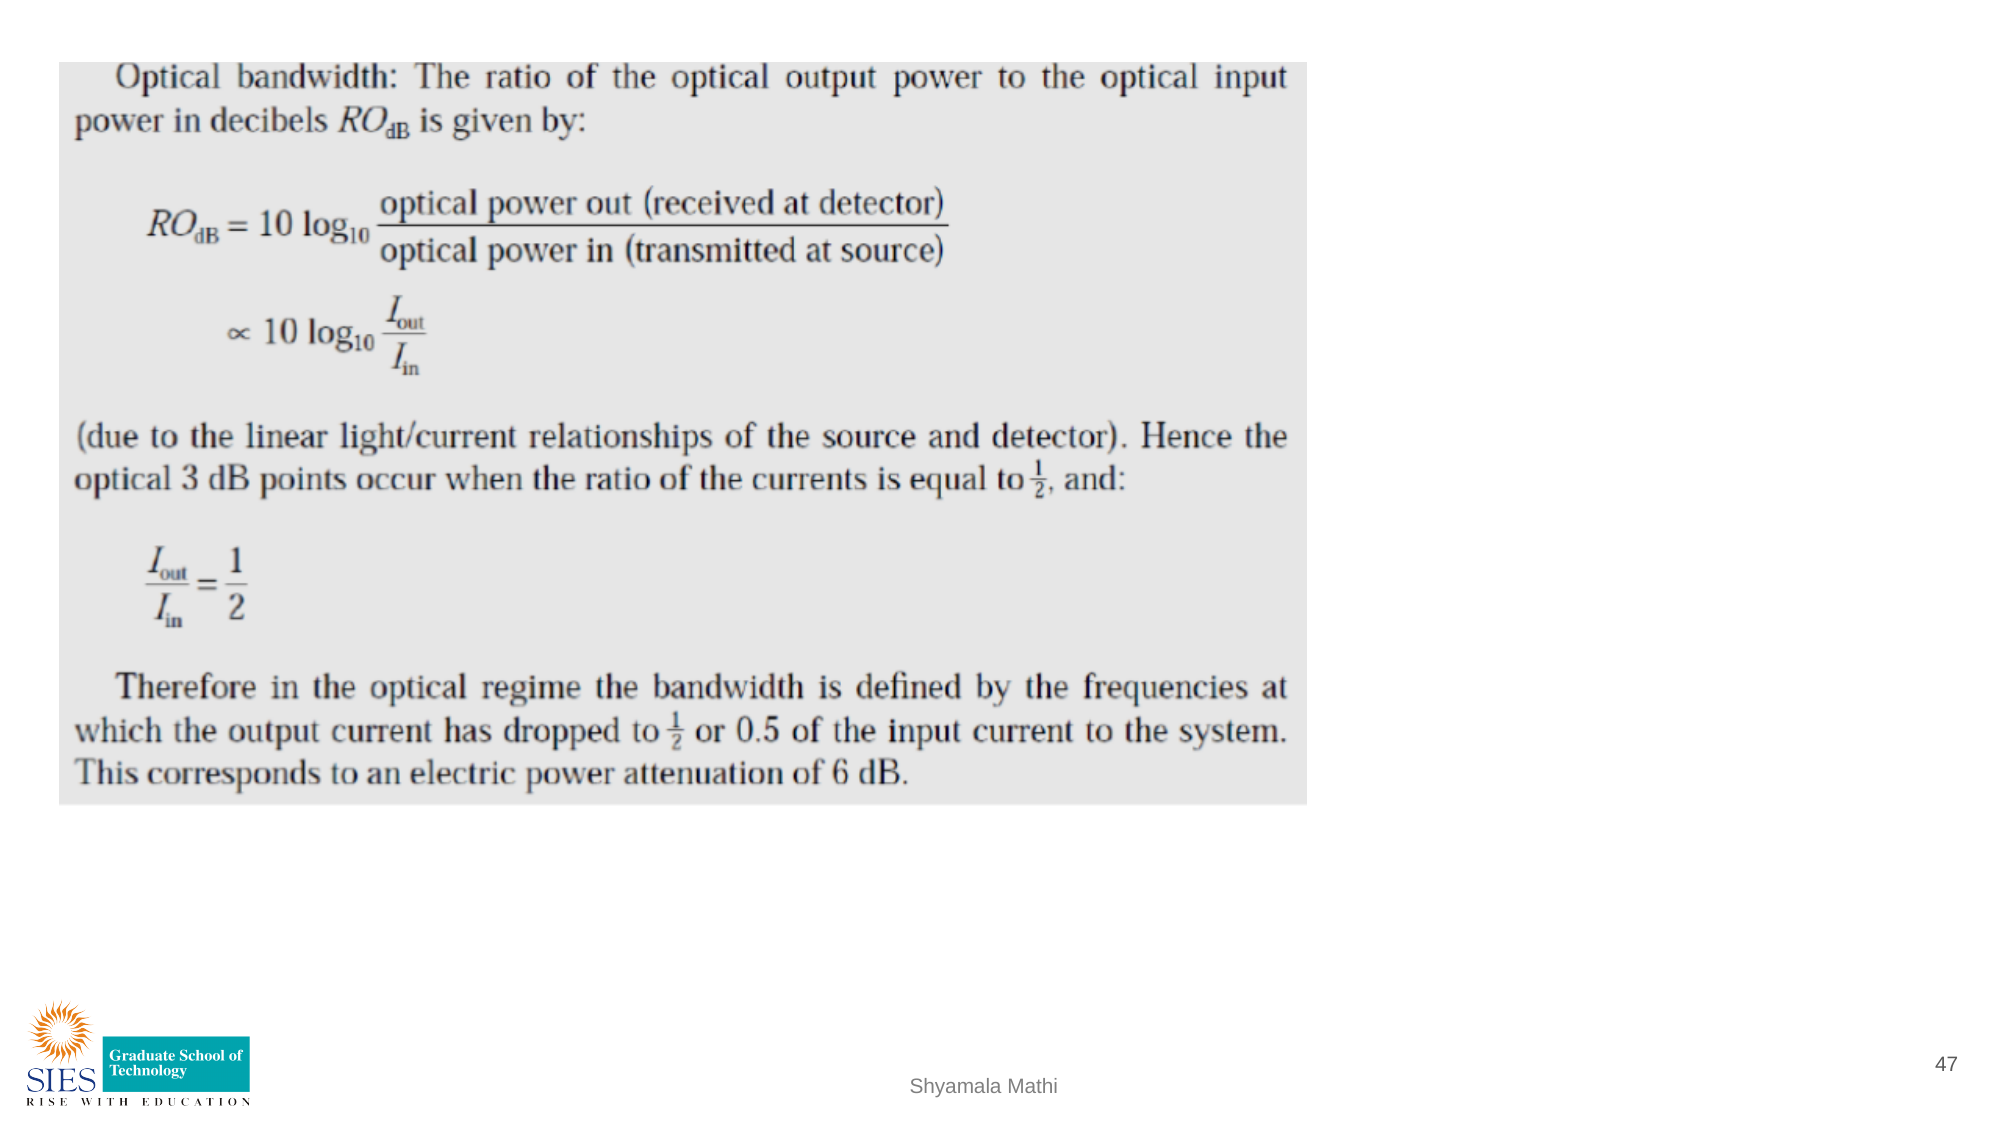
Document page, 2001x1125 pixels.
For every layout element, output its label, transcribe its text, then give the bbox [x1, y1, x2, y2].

picture [59, 62, 1307, 809]
slide_number 47 [1853, 1019, 1974, 1106]
picture [26, 998, 250, 1106]
